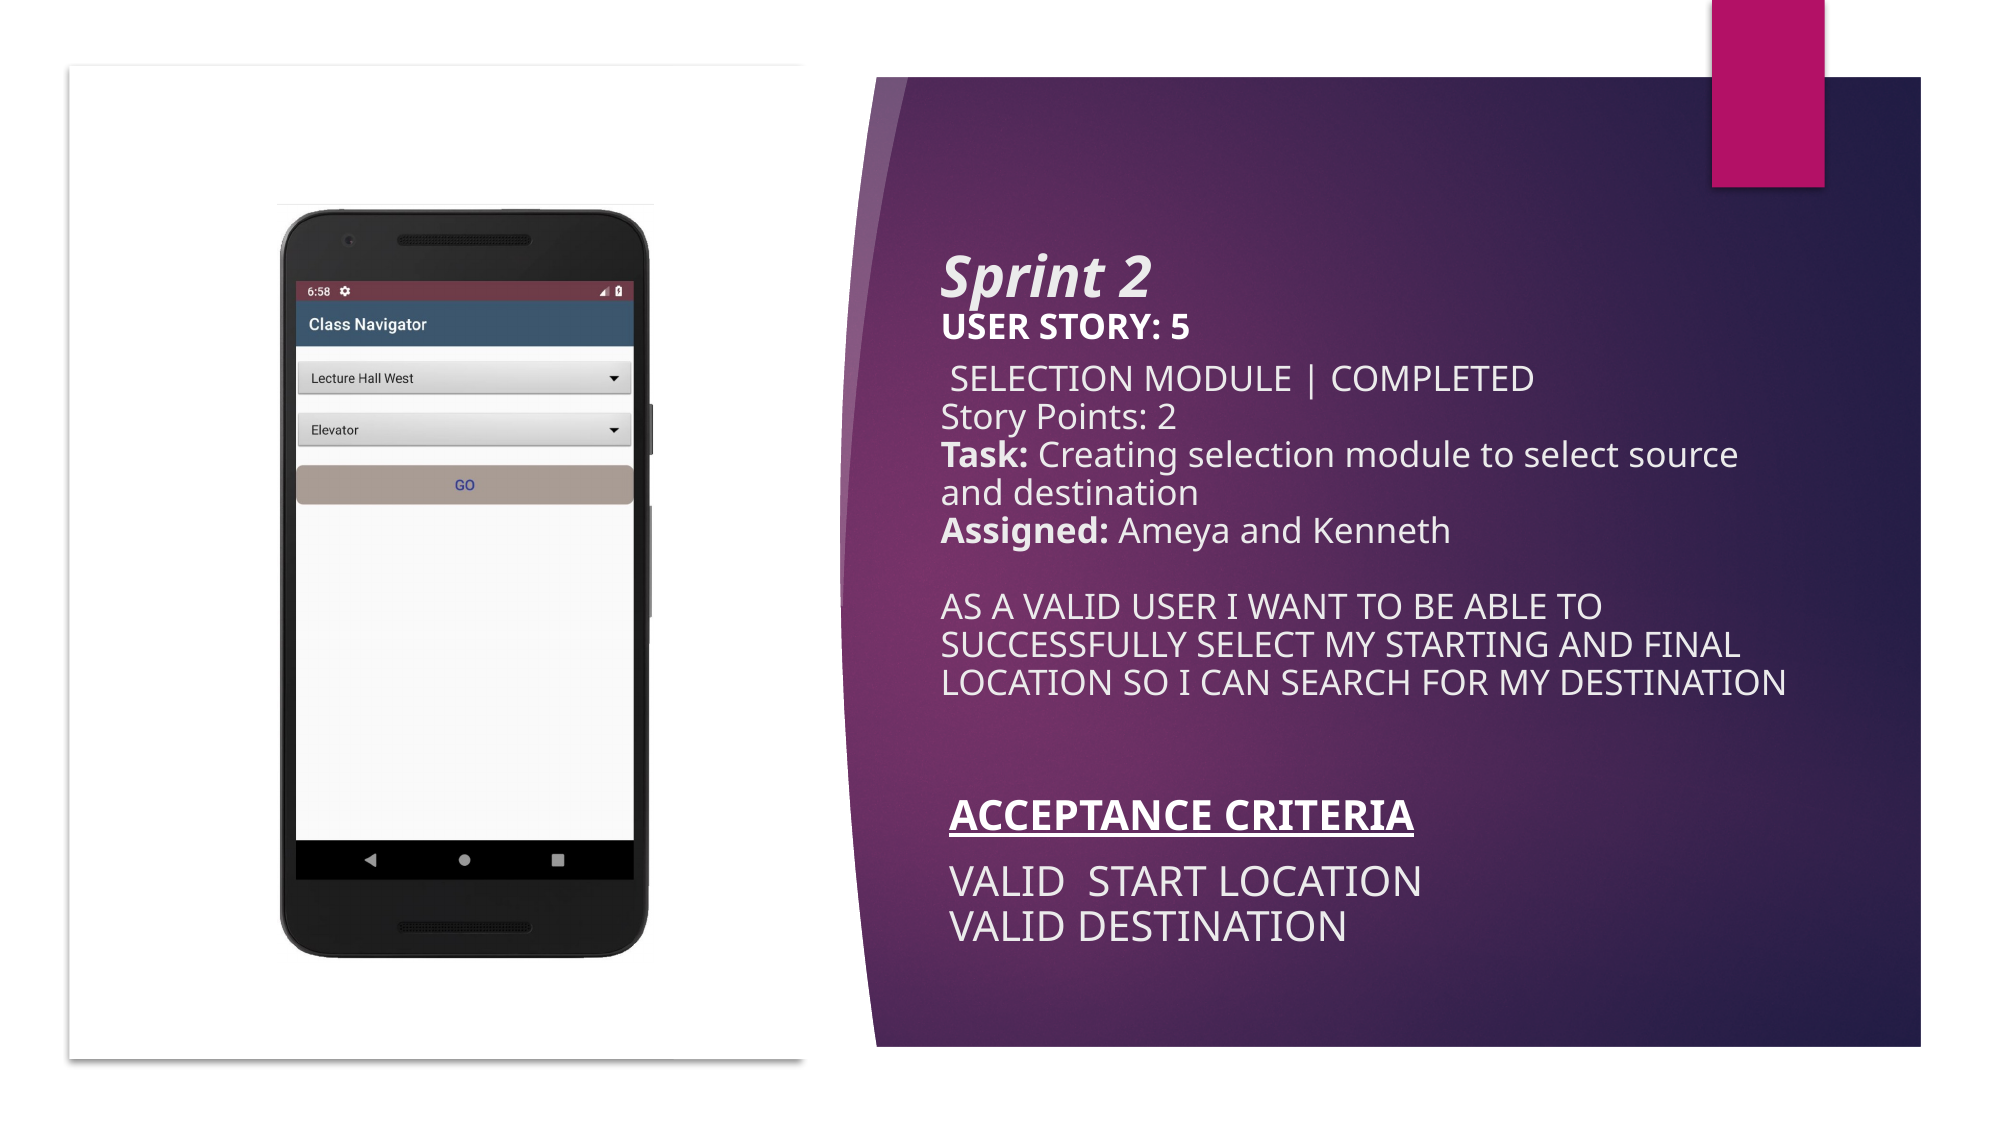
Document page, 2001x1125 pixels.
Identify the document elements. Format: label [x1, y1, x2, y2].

picture [277, 203, 654, 964]
text_box [0, 0, 2000, 1125]
text_box [69, 64, 889, 1060]
